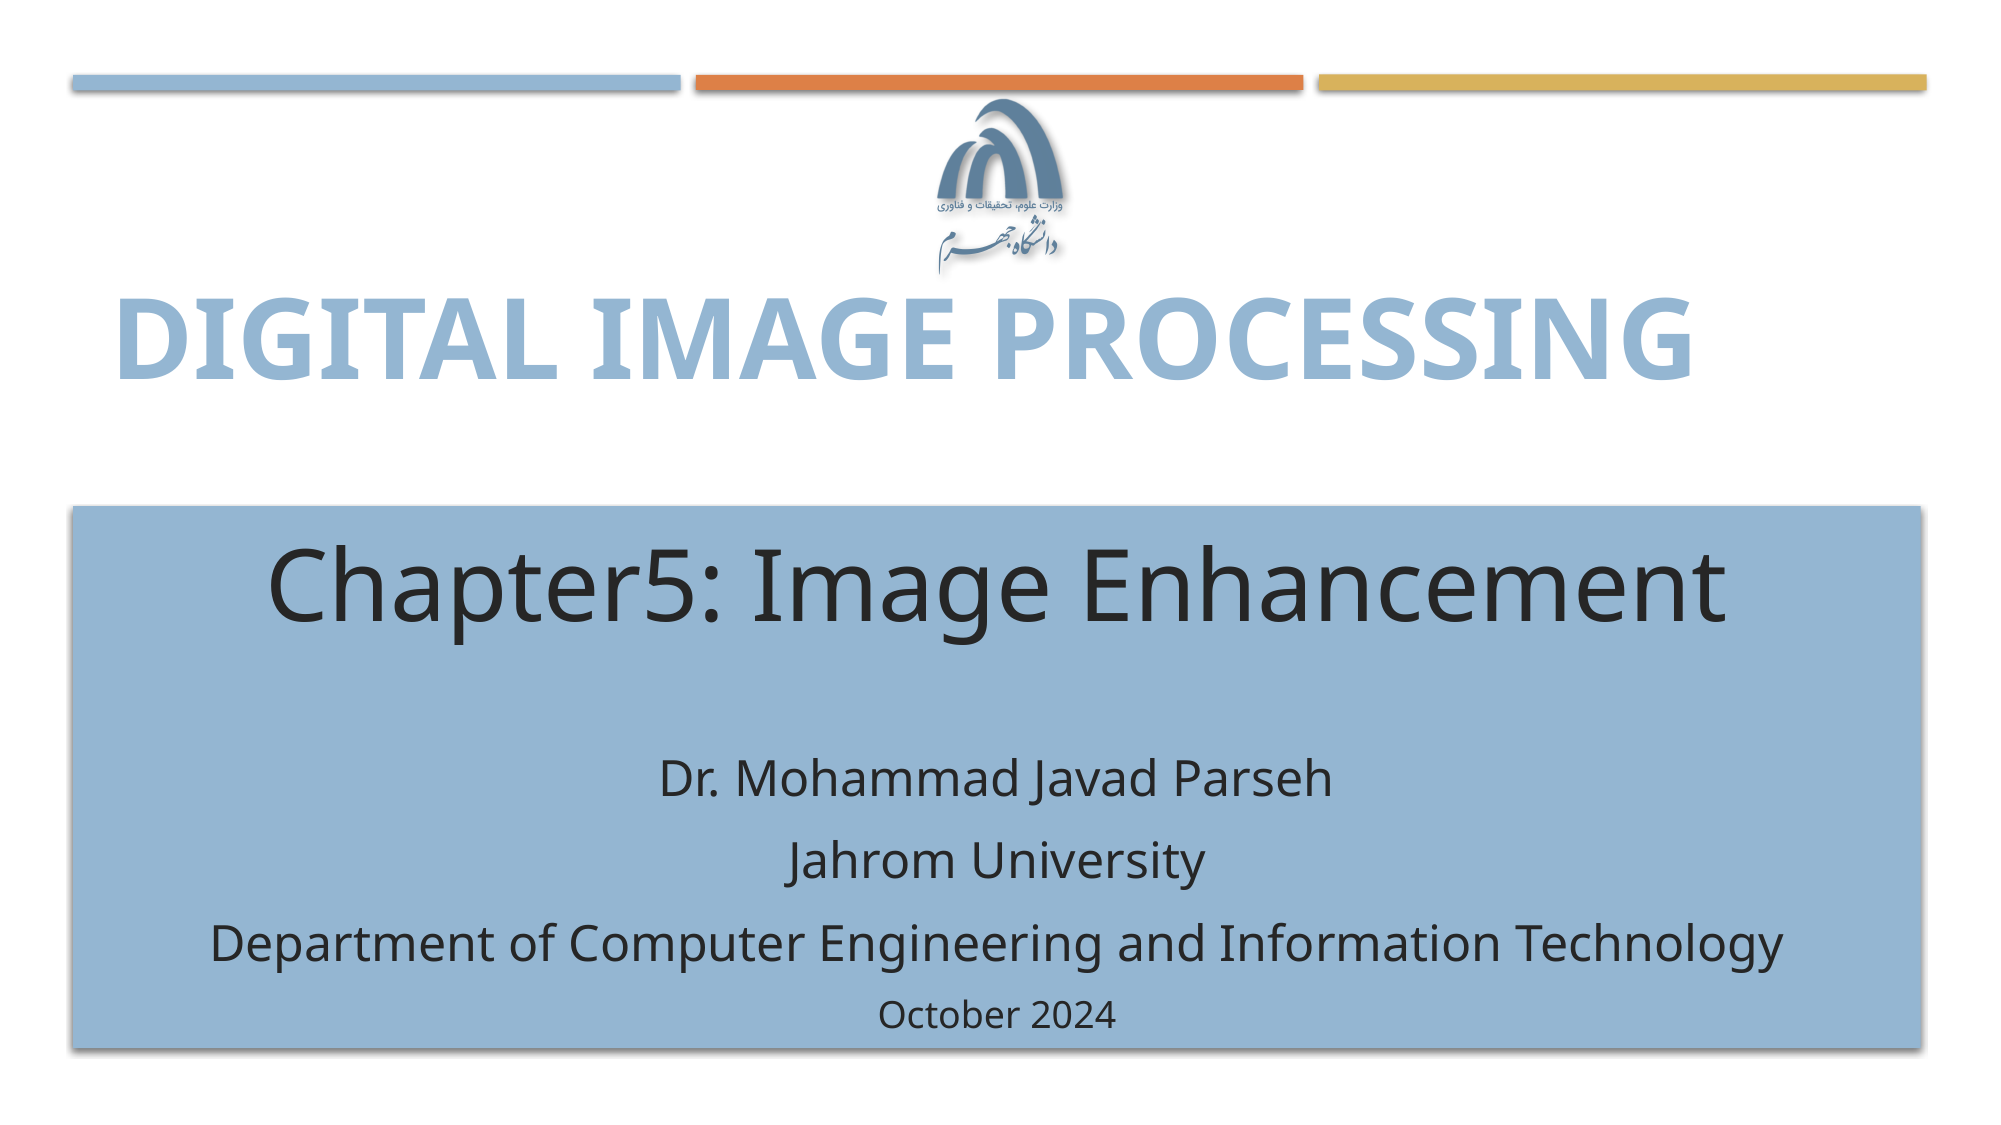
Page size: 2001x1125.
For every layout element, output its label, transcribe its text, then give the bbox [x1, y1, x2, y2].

subtitle Chapter5: Image Enhancement Dr. Mohammad Javad Parseh Jahrom University Department of Computer Engineering and Information Technology October 2024 [95, 514, 1899, 1055]
picture [896, 83, 1104, 290]
title Digital Image Processing [95, 167, 1899, 410]
